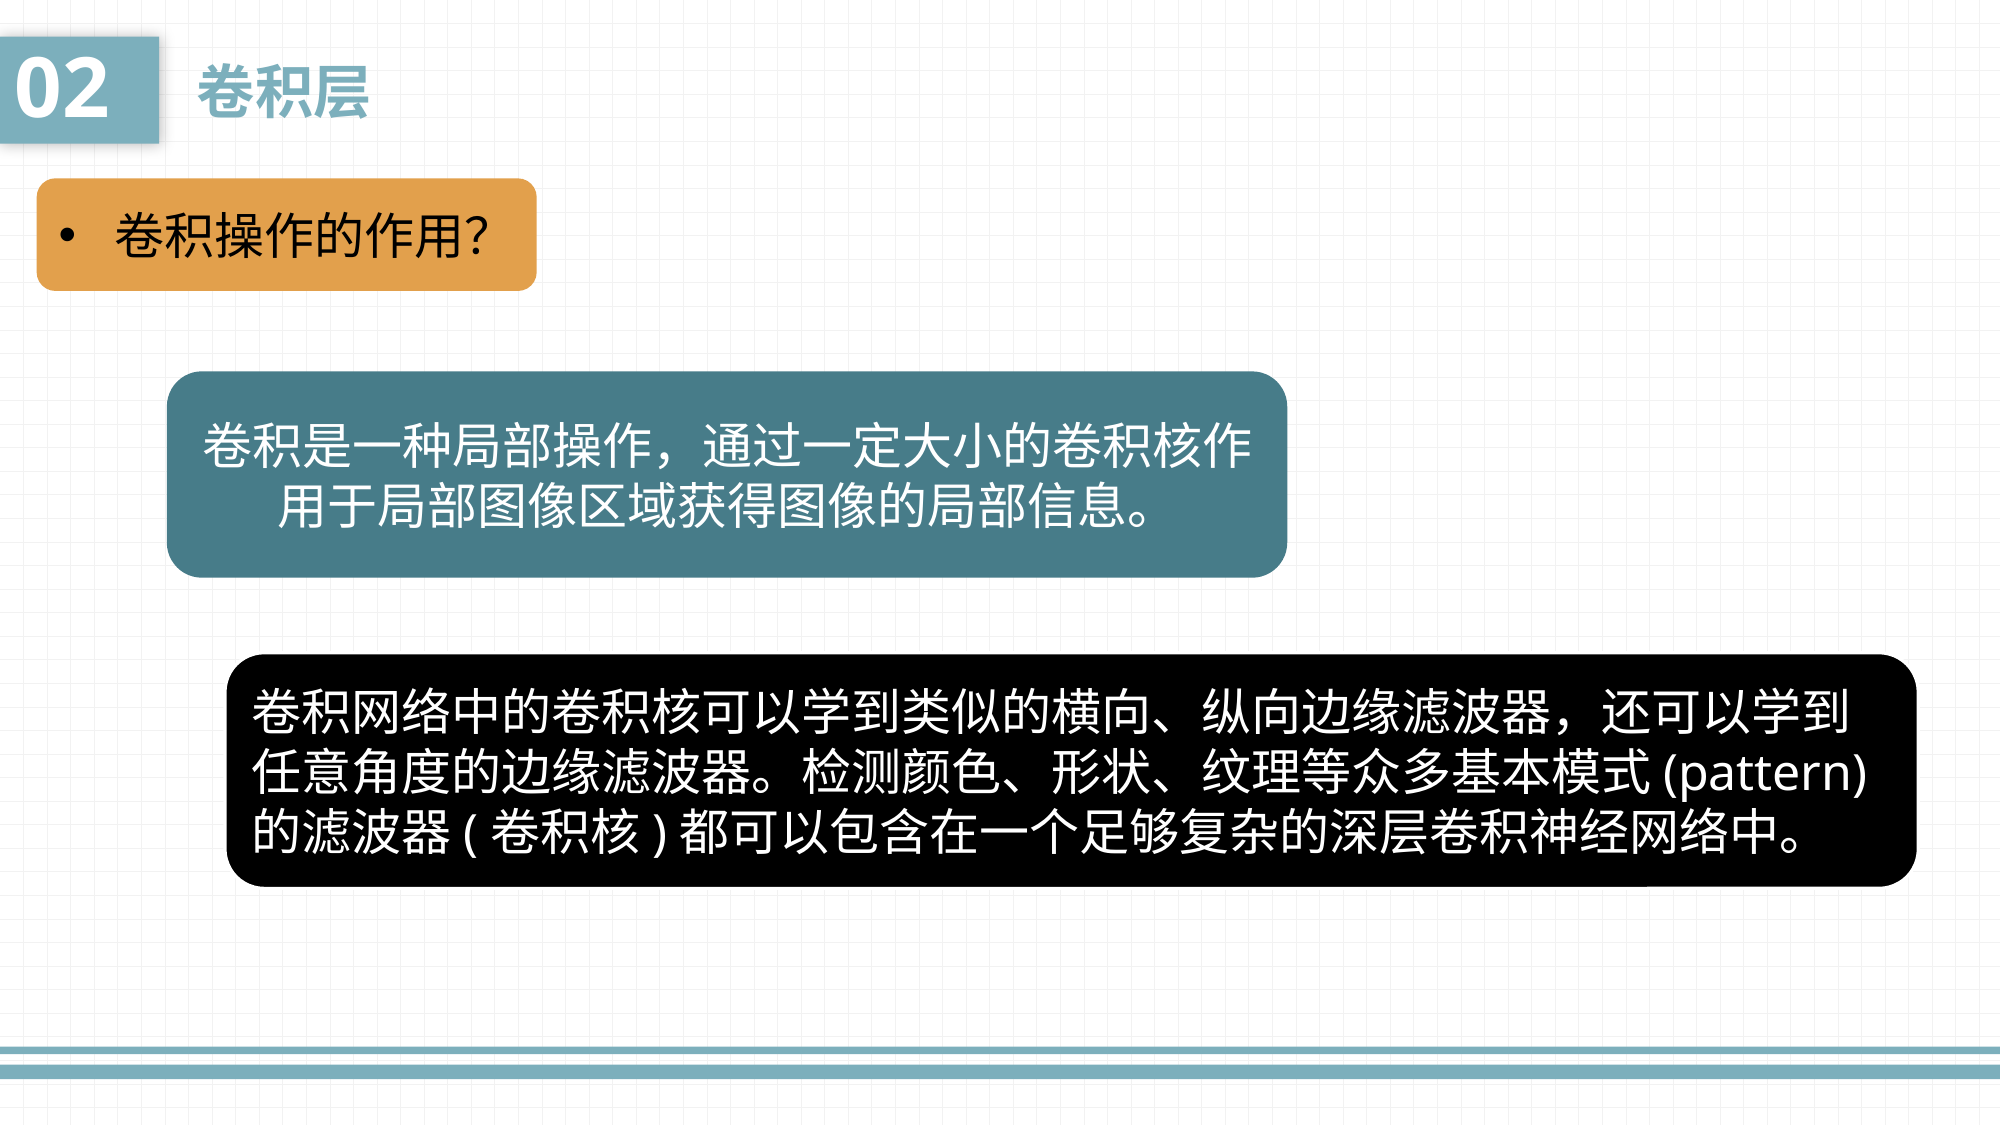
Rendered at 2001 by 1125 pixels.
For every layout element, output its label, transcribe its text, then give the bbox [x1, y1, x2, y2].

text_box 卷积操作的作用？ [35, 177, 538, 292]
text_box 卷积是一种局部操作，通过一定大小的卷积核作用于局部图像区域获得图像的局部信息。 [166, 371, 1288, 578]
text_box 卷积网络中的卷积核可以学到类似的横向、纵向边缘滤波器，还可以学到任意角度的边缘滤波器。检测颜色、形状、纹理等众多基本模式(pattern)的滤波器(卷积核)都可以包含在一个足够复杂的深层卷积神经网络中。 [223, 651, 1920, 890]
list 02 [0, 36, 160, 144]
list 卷积层 [182, 36, 1238, 144]
